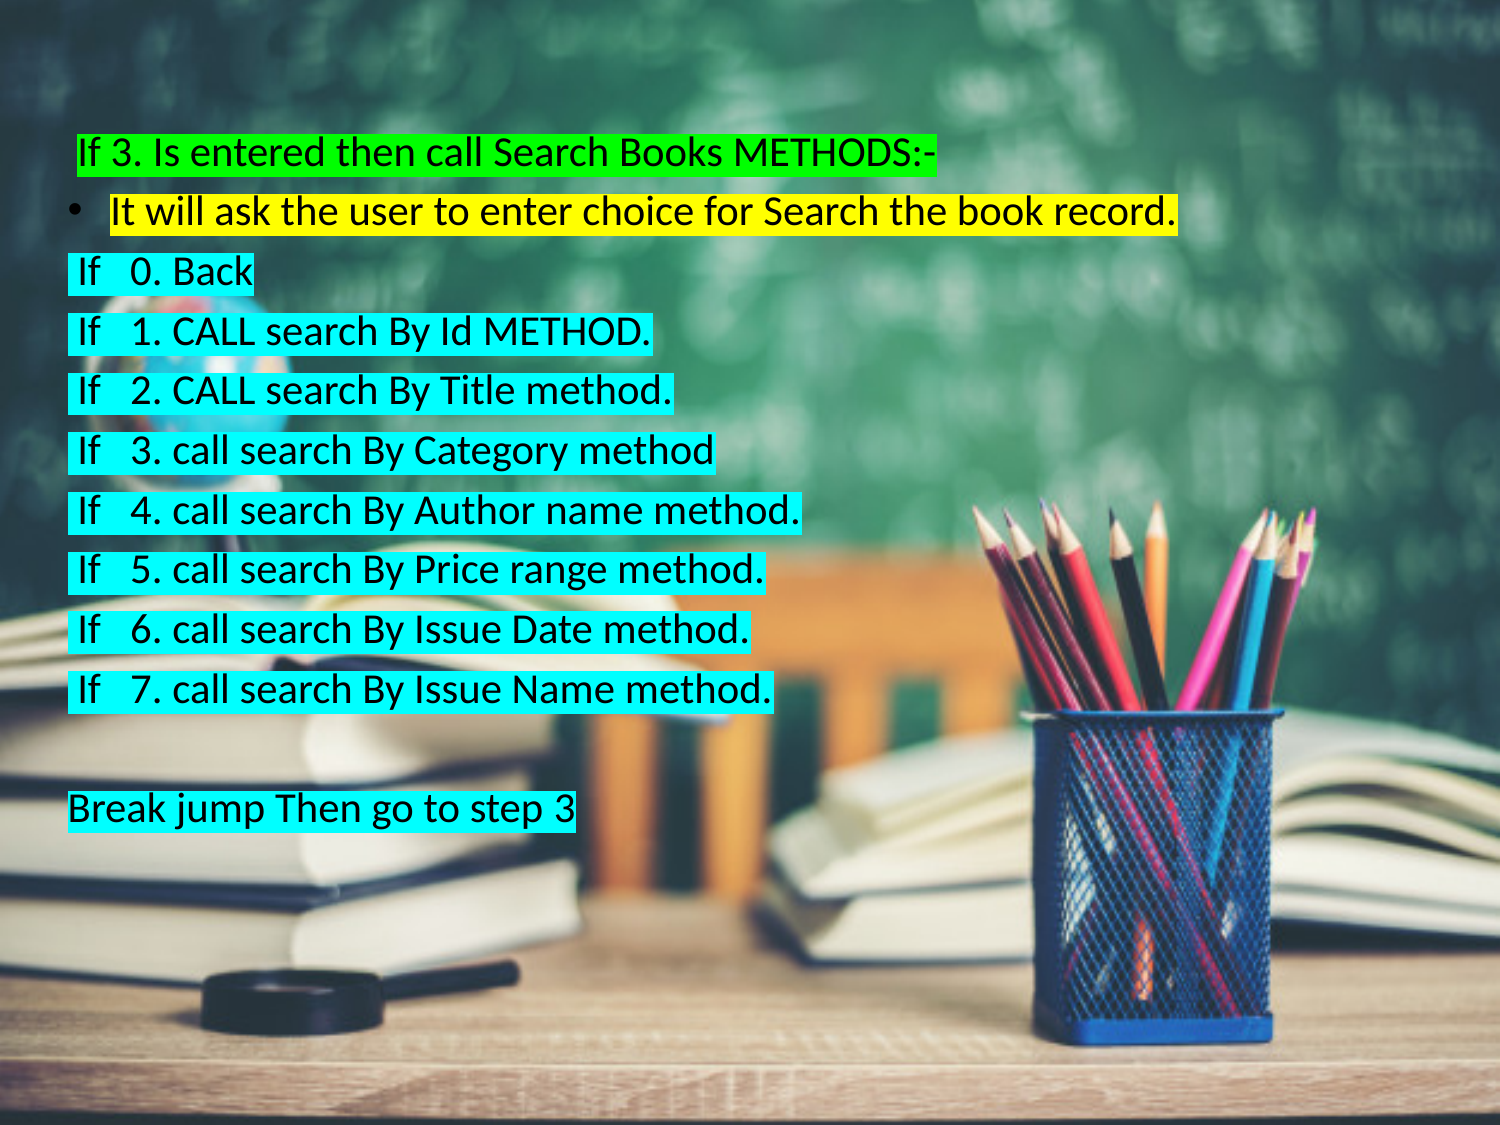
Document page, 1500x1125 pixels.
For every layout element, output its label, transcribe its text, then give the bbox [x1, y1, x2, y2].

picture [0, 0, 1500, 1125]
subtitle If 3. Is entered then call Search Books METHODS:- It will ask the user to enter choice for Search the book record. If 0. Back If 1. CALL search By Id METHOD. If 2. CALL search By Title method. If 3. call search By Category method If 4. call search By Author name method. If 5. call search By Price range method. If 6. call search By Issue Date method. If 7. call search By Issue Name method. Break jump Then go to step 3 [52, 115, 1422, 844]
